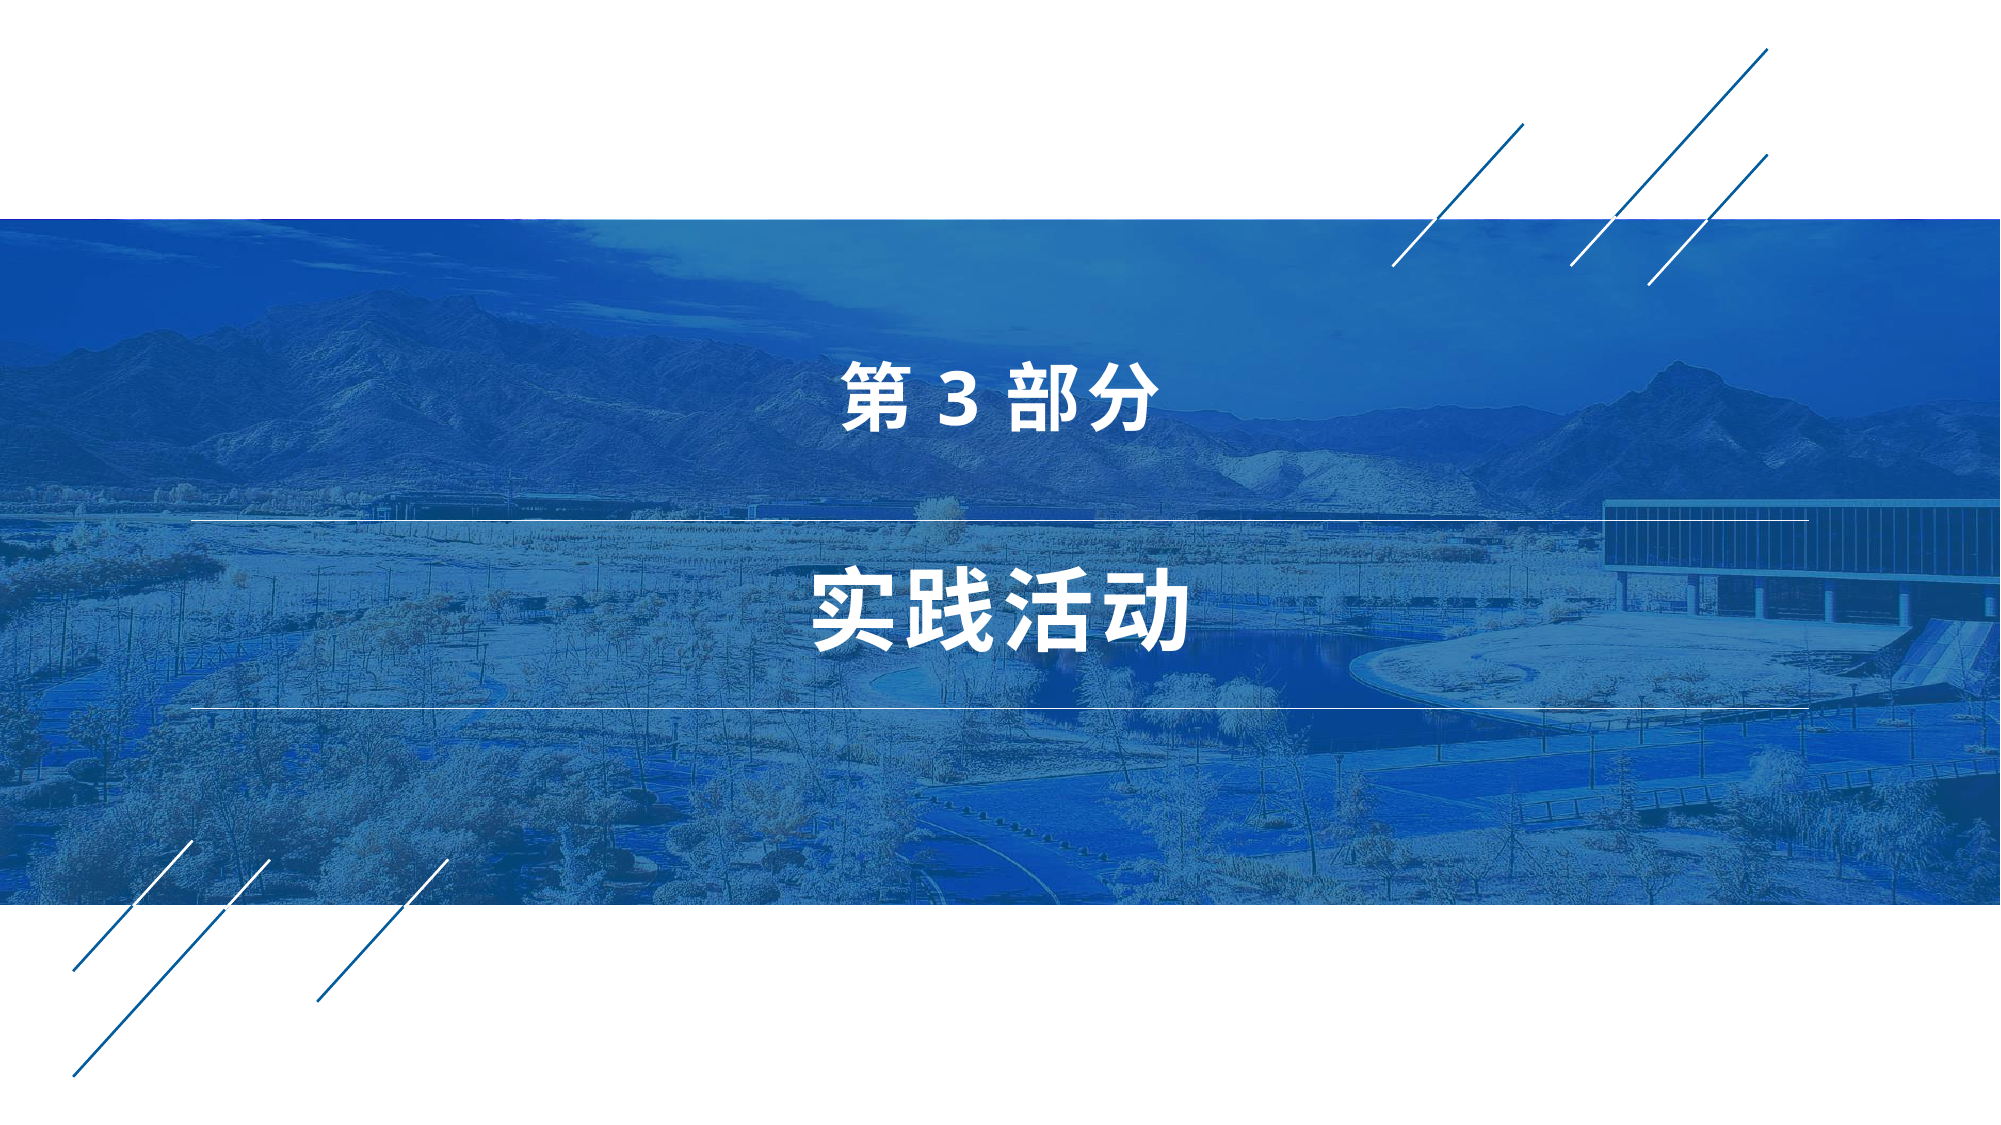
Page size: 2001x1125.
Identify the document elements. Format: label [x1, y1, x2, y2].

text_box [191, 520, 1809, 709]
text_box [73, 840, 449, 1077]
text_box [1648, 219, 1708, 286]
text_box [1436, 123, 1524, 220]
text_box [1570, 216, 1616, 266]
text_box [1392, 217, 1437, 267]
text_box [1708, 154, 1768, 220]
text_box [1612, 48, 1768, 220]
picture [0, 219, 2000, 905]
